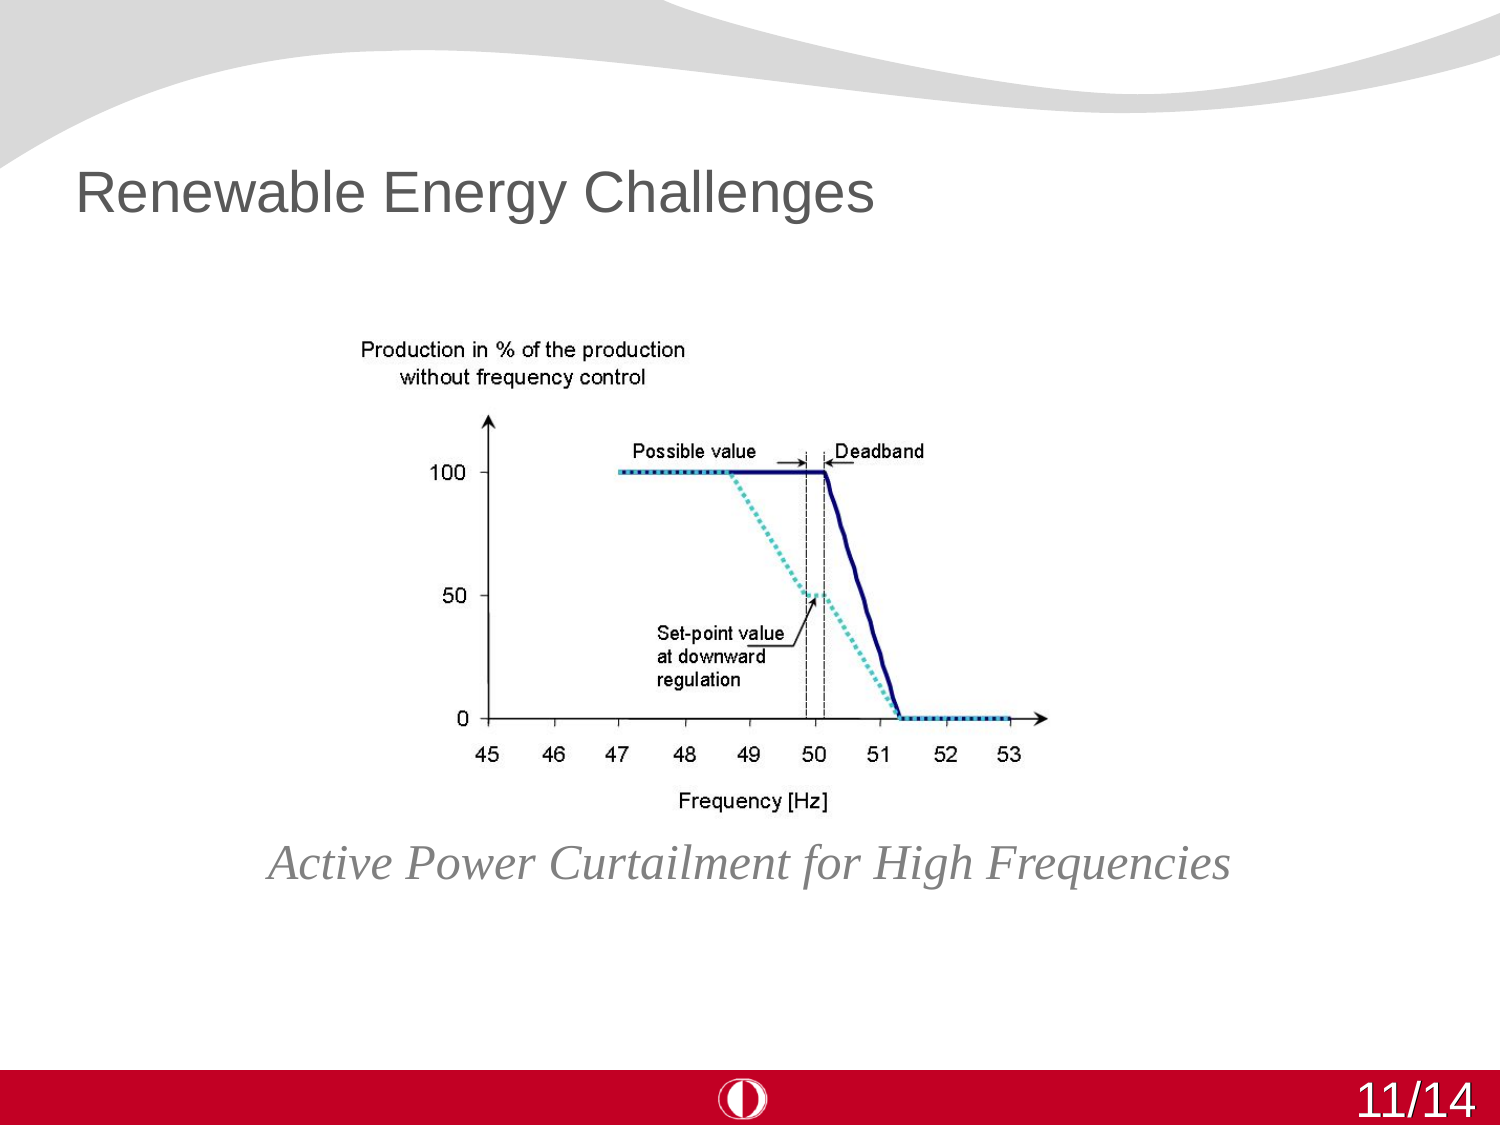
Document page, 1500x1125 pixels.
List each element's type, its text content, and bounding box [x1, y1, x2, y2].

title Renewable Energy Challenges [75, 55, 1425, 224]
text_box Active Power Curtailment for High Frequencies [236, 822, 1264, 897]
picture [713, 1078, 781, 1122]
picture [312, 314, 1178, 823]
